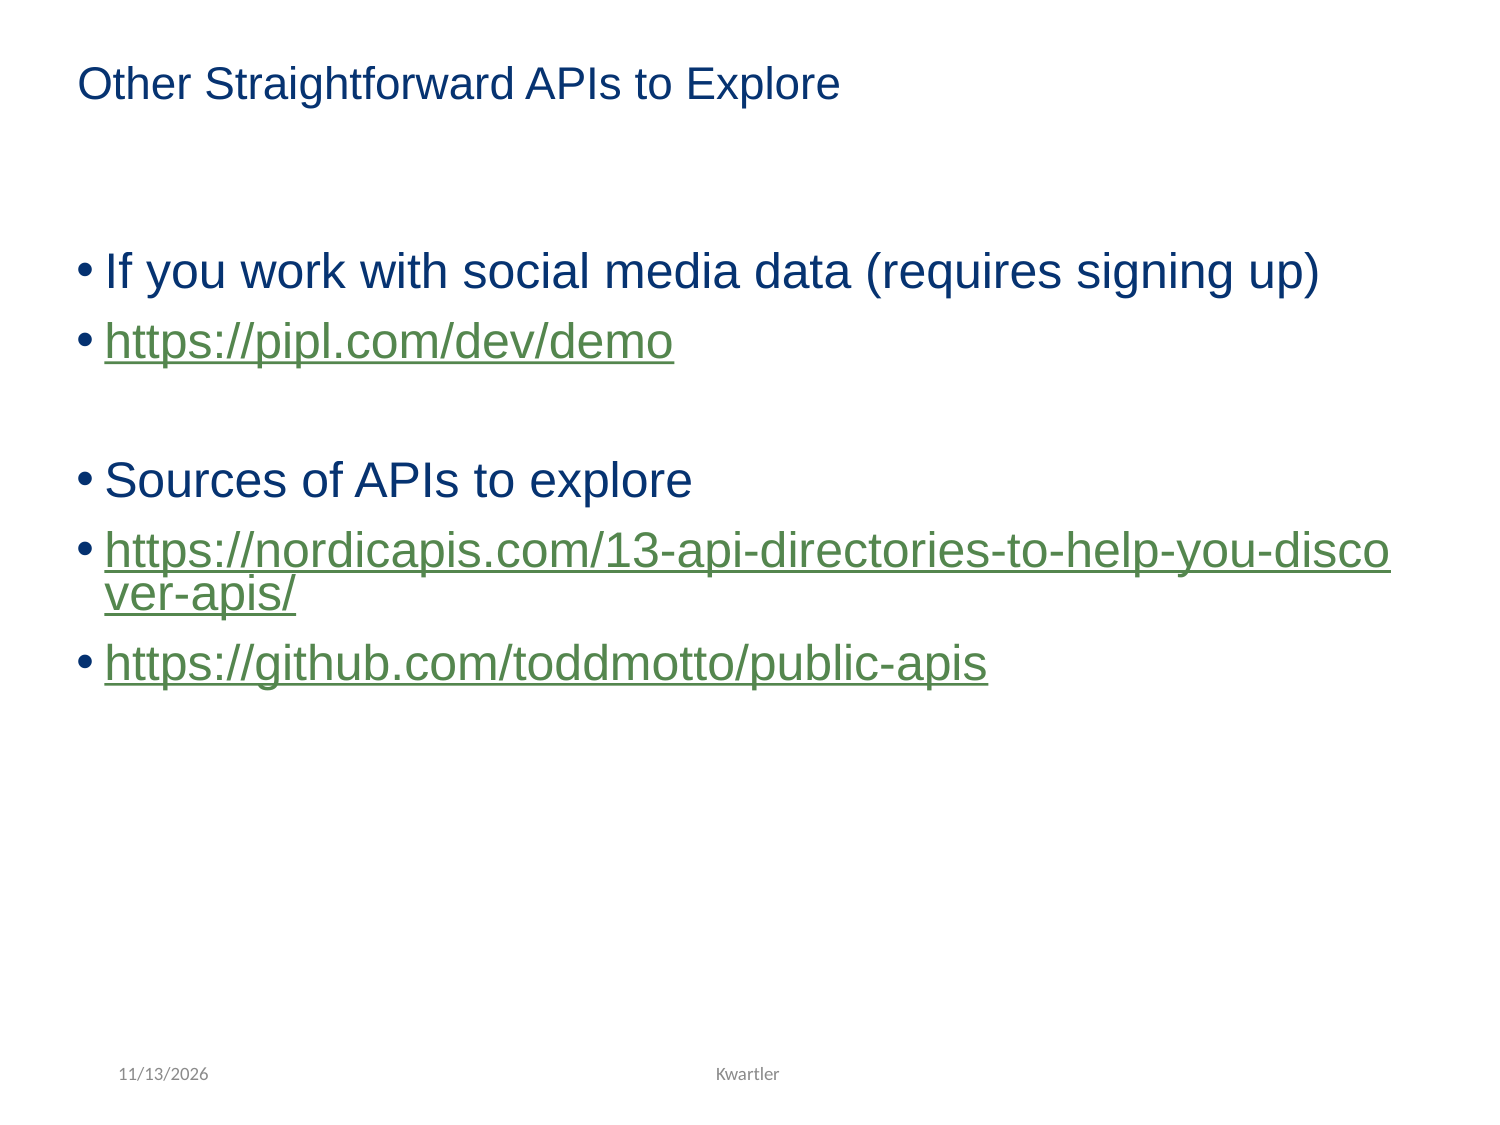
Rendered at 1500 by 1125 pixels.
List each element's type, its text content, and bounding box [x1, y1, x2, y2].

footer Kwartler [496, 1042, 1004, 1103]
title Other Straightforward APIs to Explore [62, 45, 1425, 125]
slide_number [103, 1042, 441, 1103]
list If you work with social media data (requires signing up) https://pipl.com/dev/demo Sources of APIs to explore https://nordicapis.com/13-api-directories-to-help-you-discover-apis/ https://github.com/toddmotto/public-apis [61, 162, 1425, 1013]
